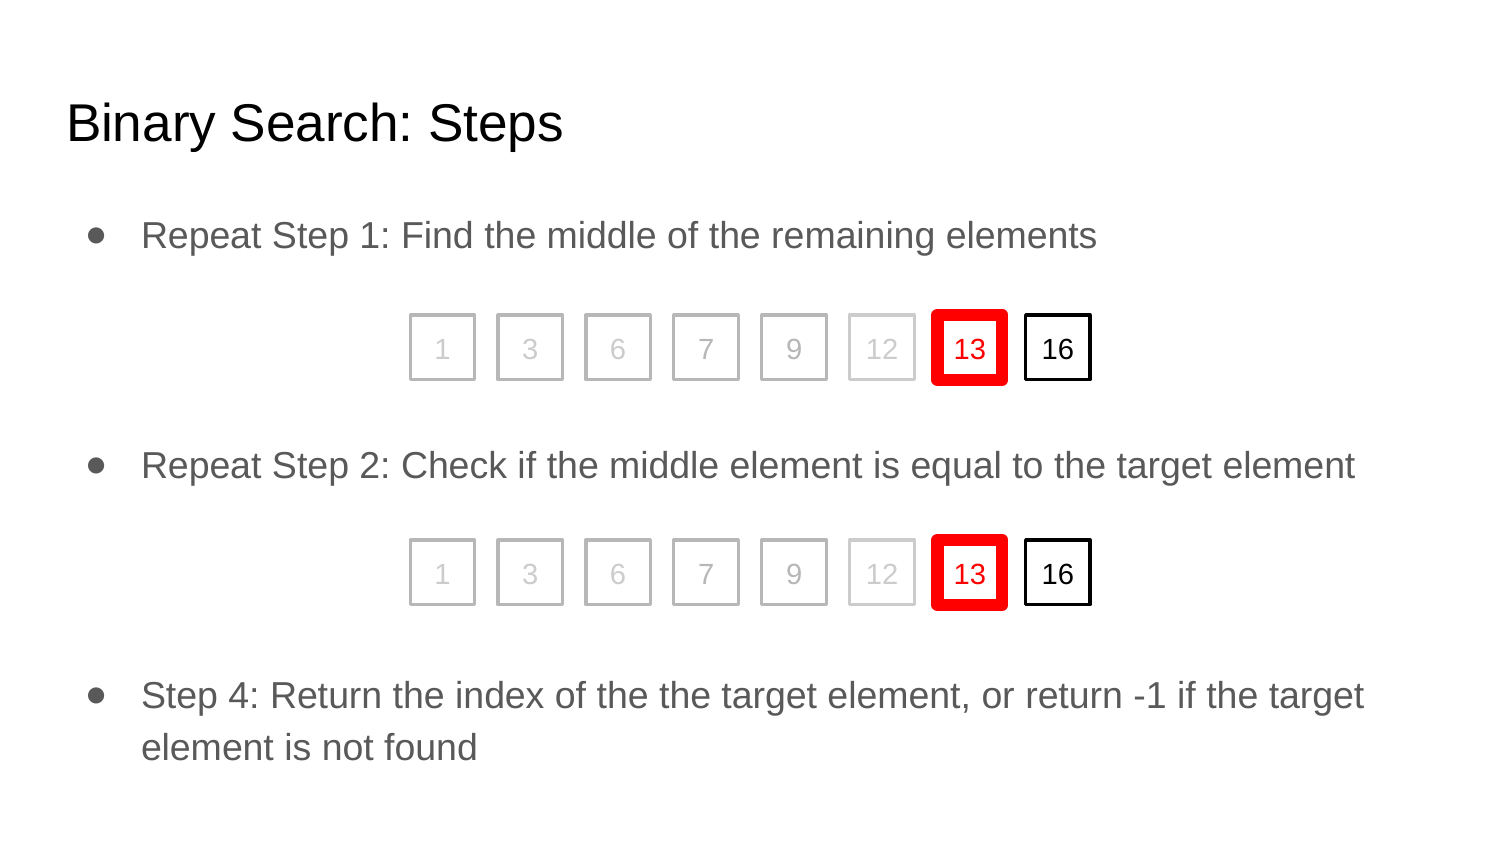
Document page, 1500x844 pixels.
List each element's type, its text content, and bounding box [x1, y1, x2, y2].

text_box 3 [498, 539, 563, 605]
text_box 1 [410, 539, 475, 605]
text_box 6 [585, 539, 651, 605]
text_box 9 [761, 314, 827, 380]
text_box 12 [849, 539, 915, 605]
title Binary Search: Steps [51, 72, 1449, 167]
text_box 7 [673, 539, 739, 605]
text_box 16 [1025, 314, 1091, 380]
text_box 12 [849, 314, 915, 380]
text_box 6 [585, 314, 651, 380]
list Repeat Step 1: Find the middle of the remaining elements Repeat Step 2: Check if the middle element is equal to the target element Step 4: Return the index of the the target element, or return -1 if the target element is not found [51, 189, 1449, 789]
text_box 13 [937, 539, 1003, 605]
text_box 9 [761, 539, 827, 605]
text_box 1 [410, 314, 475, 380]
text_box 13 [937, 314, 1003, 380]
text_box 16 [1025, 539, 1091, 605]
text_box 7 [673, 314, 739, 380]
text_box 3 [498, 314, 563, 380]
